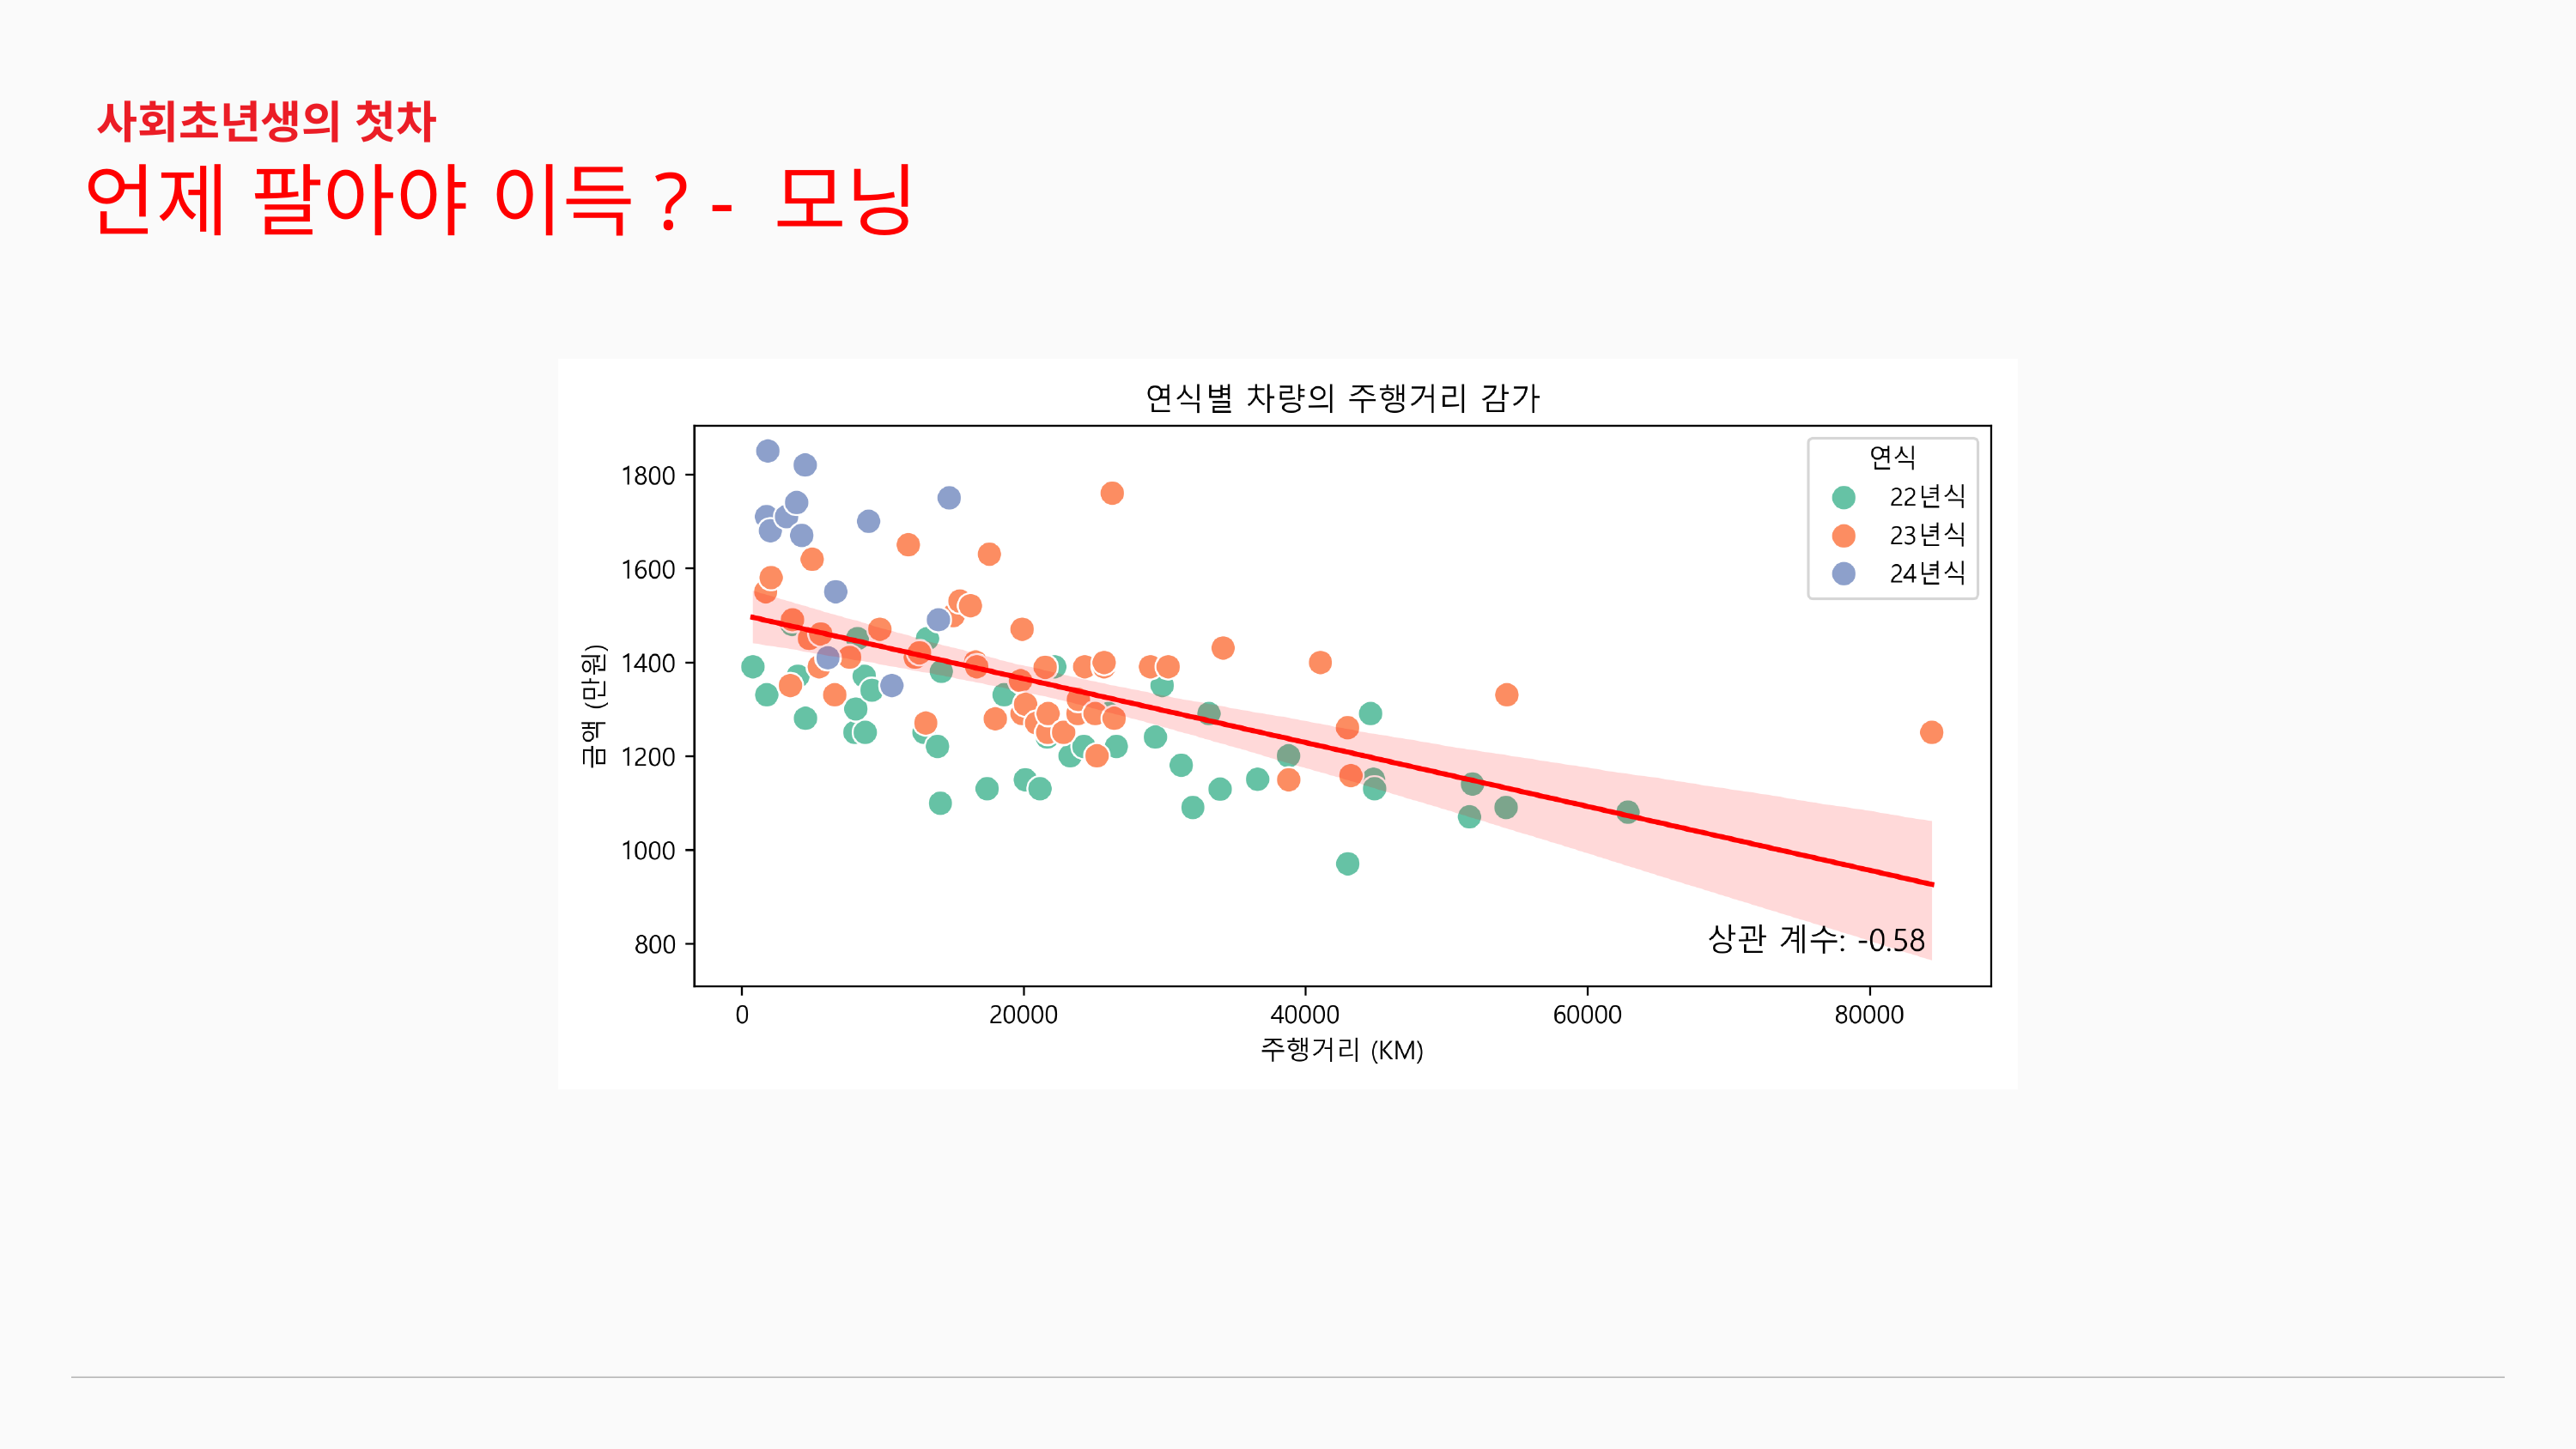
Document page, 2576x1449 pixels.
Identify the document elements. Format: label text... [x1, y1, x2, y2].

text_box 언제 팔아야 이득? - 모닝 [71, 144, 1042, 252]
text_box 사회초년생의 첫차 [96, 85, 462, 144]
picture [557, 359, 2019, 1089]
